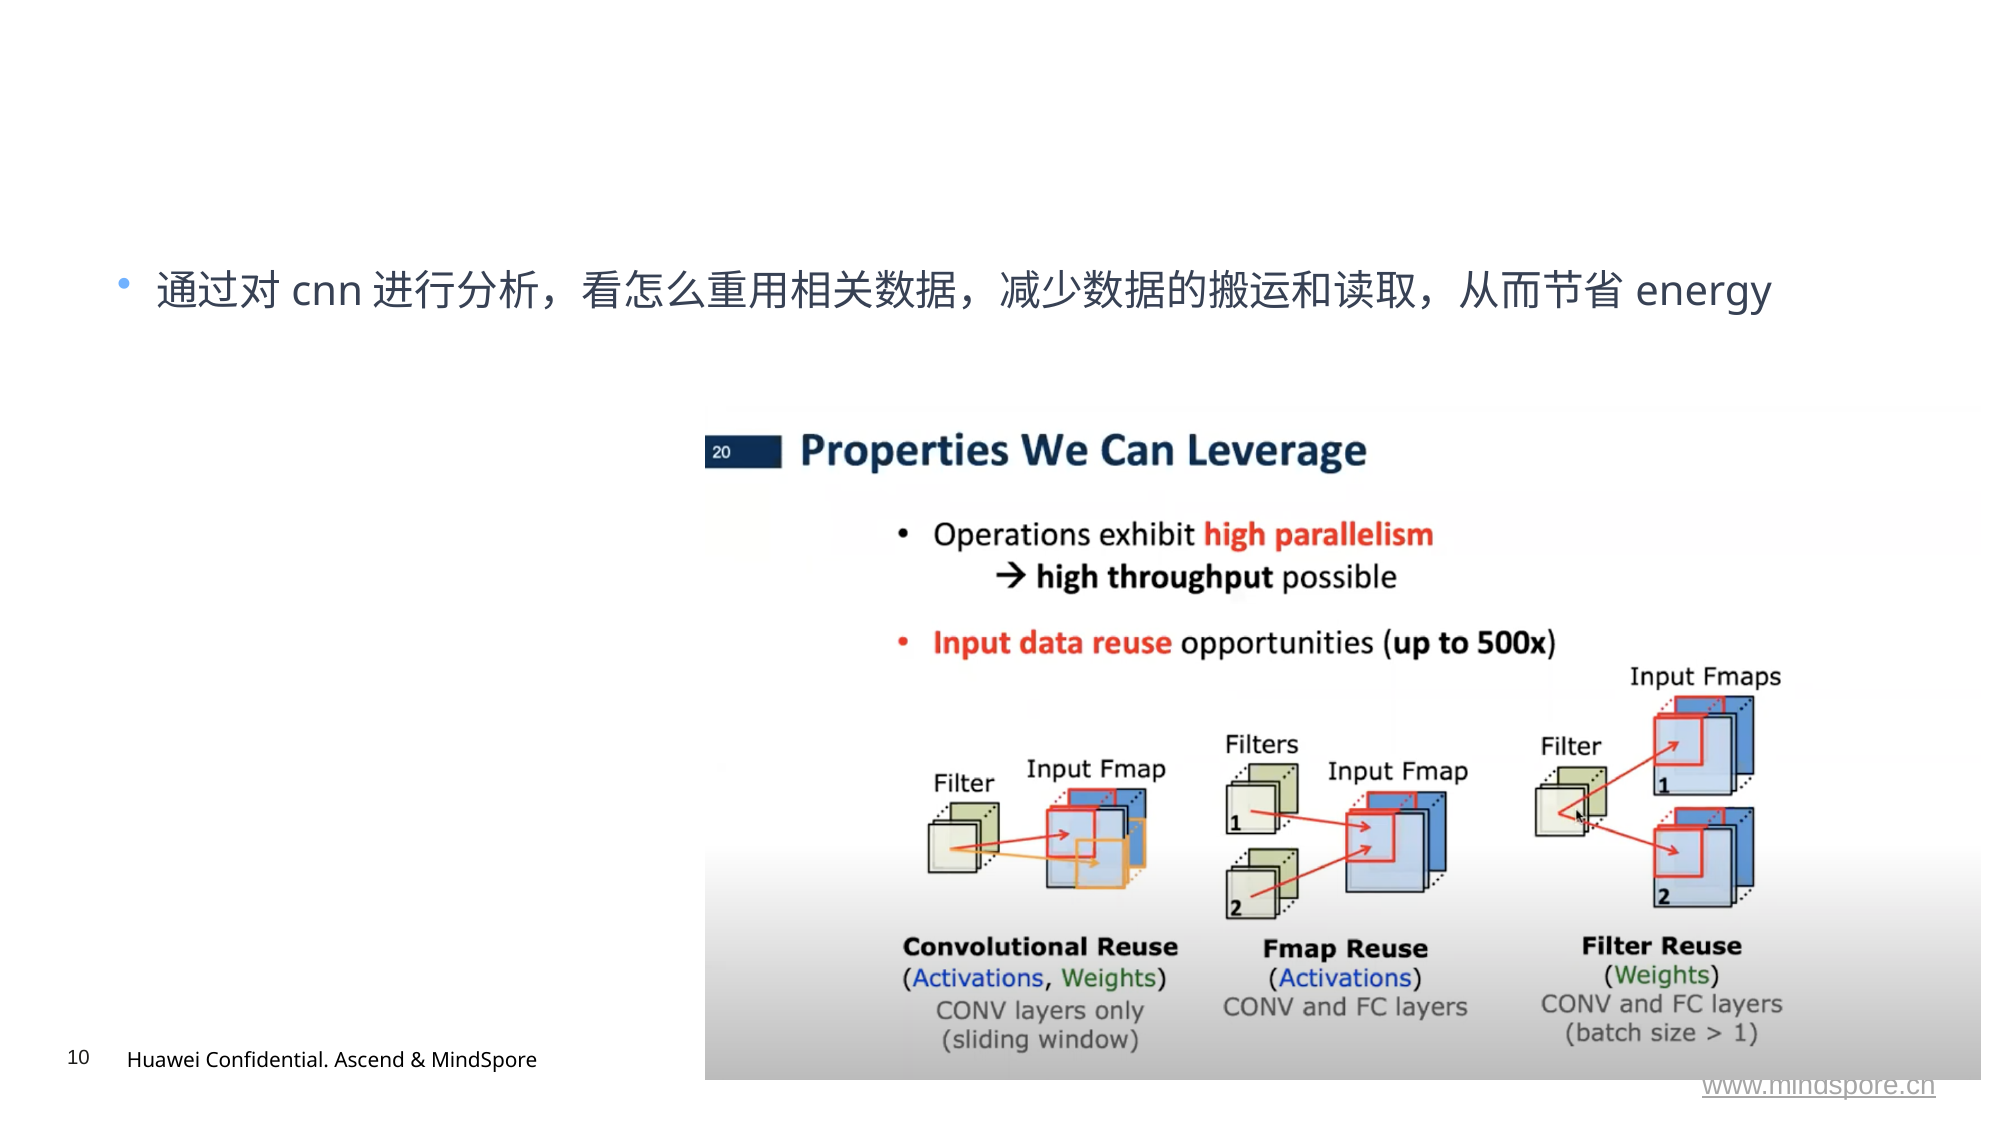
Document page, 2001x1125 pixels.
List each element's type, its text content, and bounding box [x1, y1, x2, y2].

list 通过对cnn进行分析，看怎么重用相关数据，减少数据的搬运和读取，从而节省energy [102, 231, 1901, 988]
picture [704, 406, 1981, 1080]
